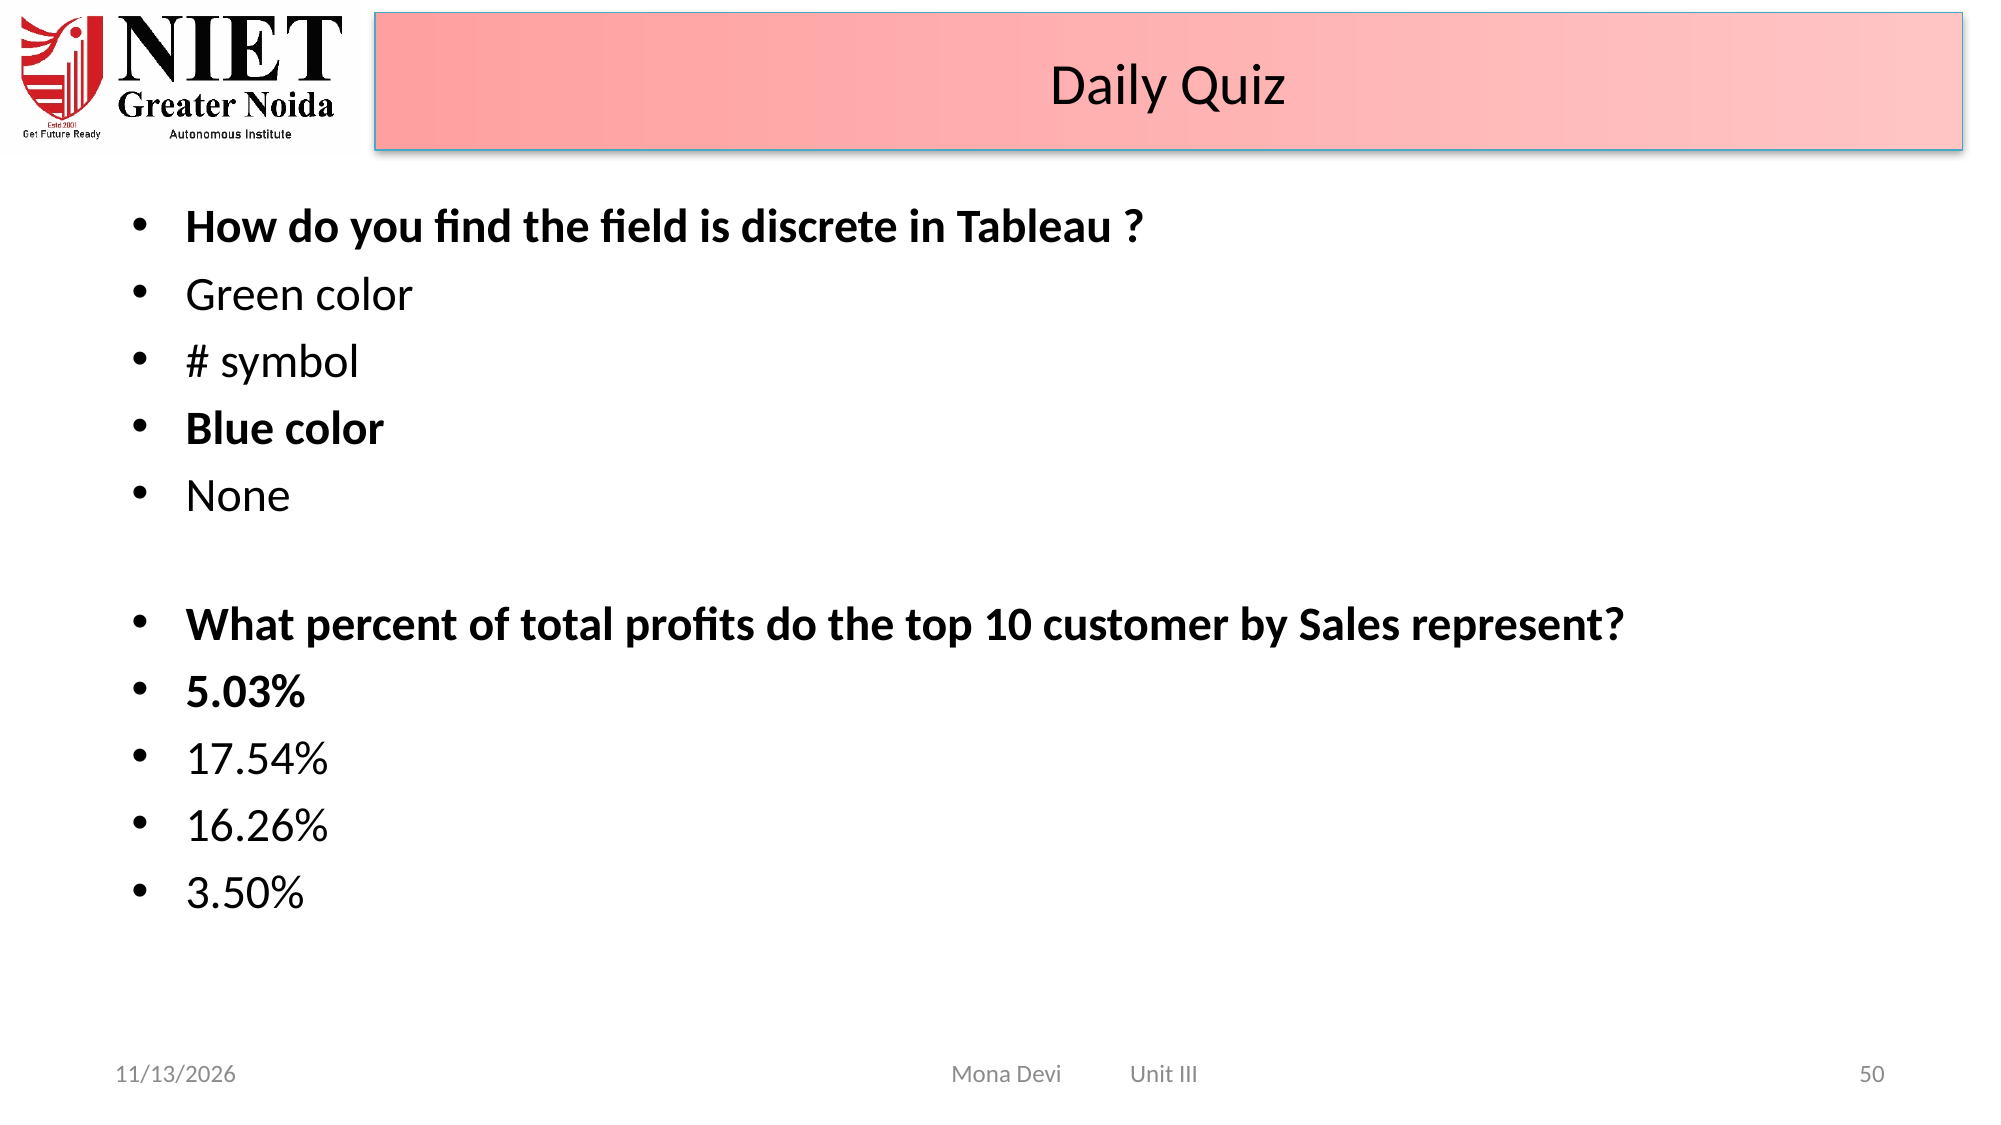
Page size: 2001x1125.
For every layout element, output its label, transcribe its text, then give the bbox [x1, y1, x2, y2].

slide_number 50 [1550, 1042, 1900, 1103]
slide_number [99, 1042, 567, 1103]
footer Mona Devi Unit III [600, 1042, 1550, 1103]
picture [0, 0, 363, 156]
text_box Daily Quiz [374, 12, 1963, 151]
list How do you find the field is discrete in Tableau ? Green color # symbol Blue color None What percent of total profits do the top 10 customer by Sales represent? 5.03% 17.54% 16.26% 3.50% [116, 187, 1917, 930]
